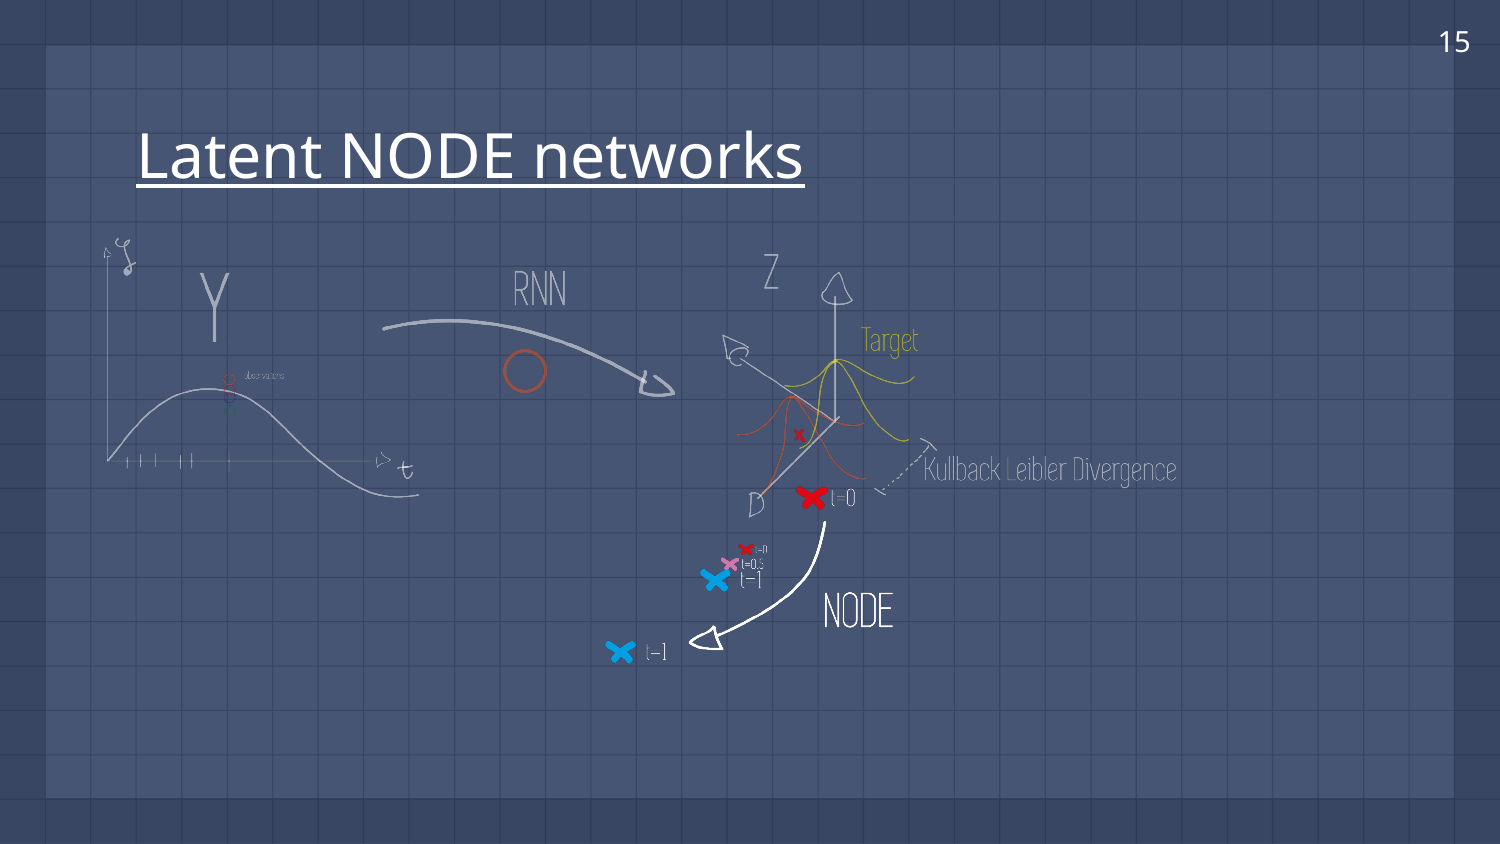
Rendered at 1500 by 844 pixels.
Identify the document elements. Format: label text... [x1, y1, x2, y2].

picture [57, 206, 1271, 844]
title Latent NODE networks [121, 65, 1383, 207]
slide_number ‹#› [1408, 0, 1500, 88]
